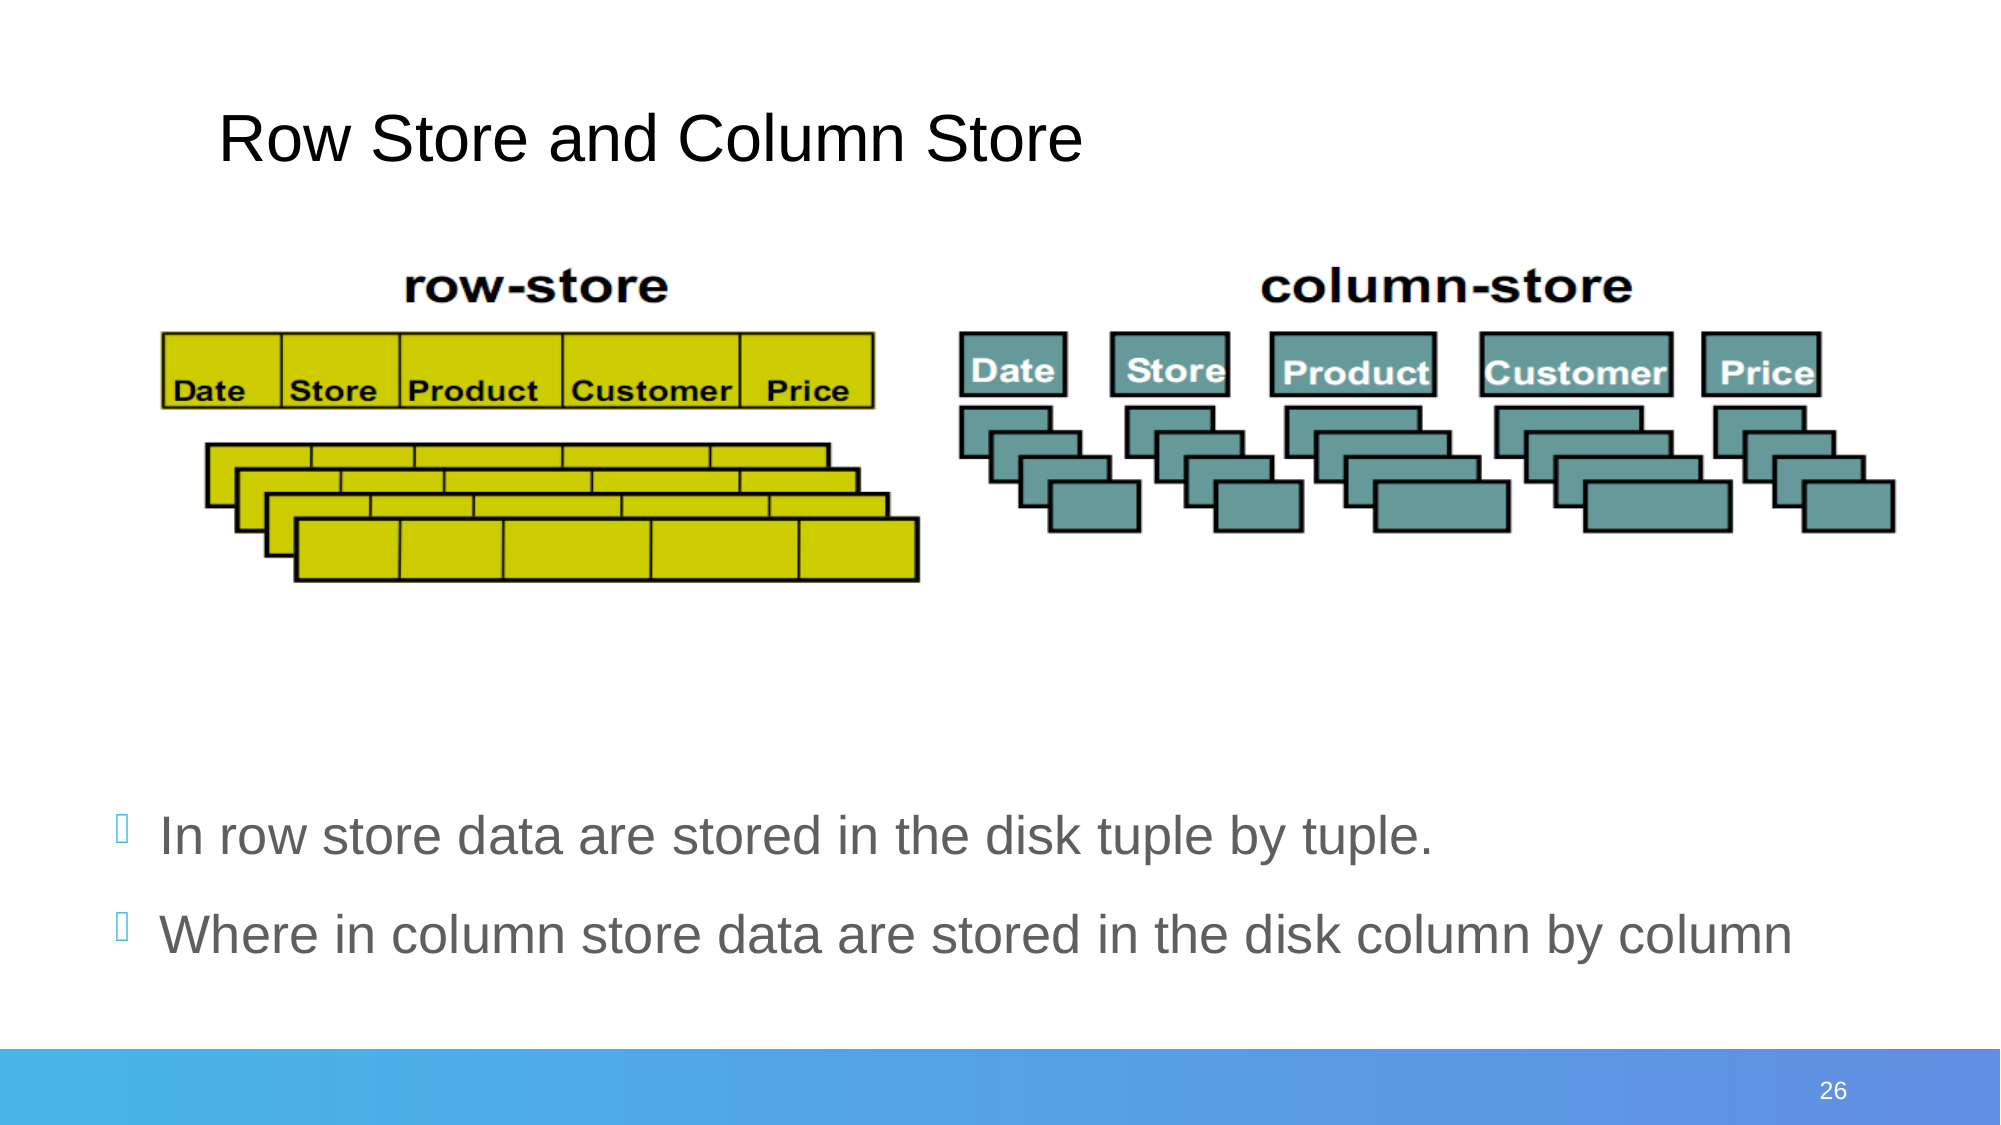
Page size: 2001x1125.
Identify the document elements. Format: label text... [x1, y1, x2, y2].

picture [117, 243, 1918, 626]
title Row Store and Column Store [203, 64, 1863, 184]
slide_number 26 [1412, 1059, 1863, 1120]
list In row store data are stored in the disk tuple by tuple. Where in column store data are stored in the disk column by column [99, 200, 1900, 1010]
